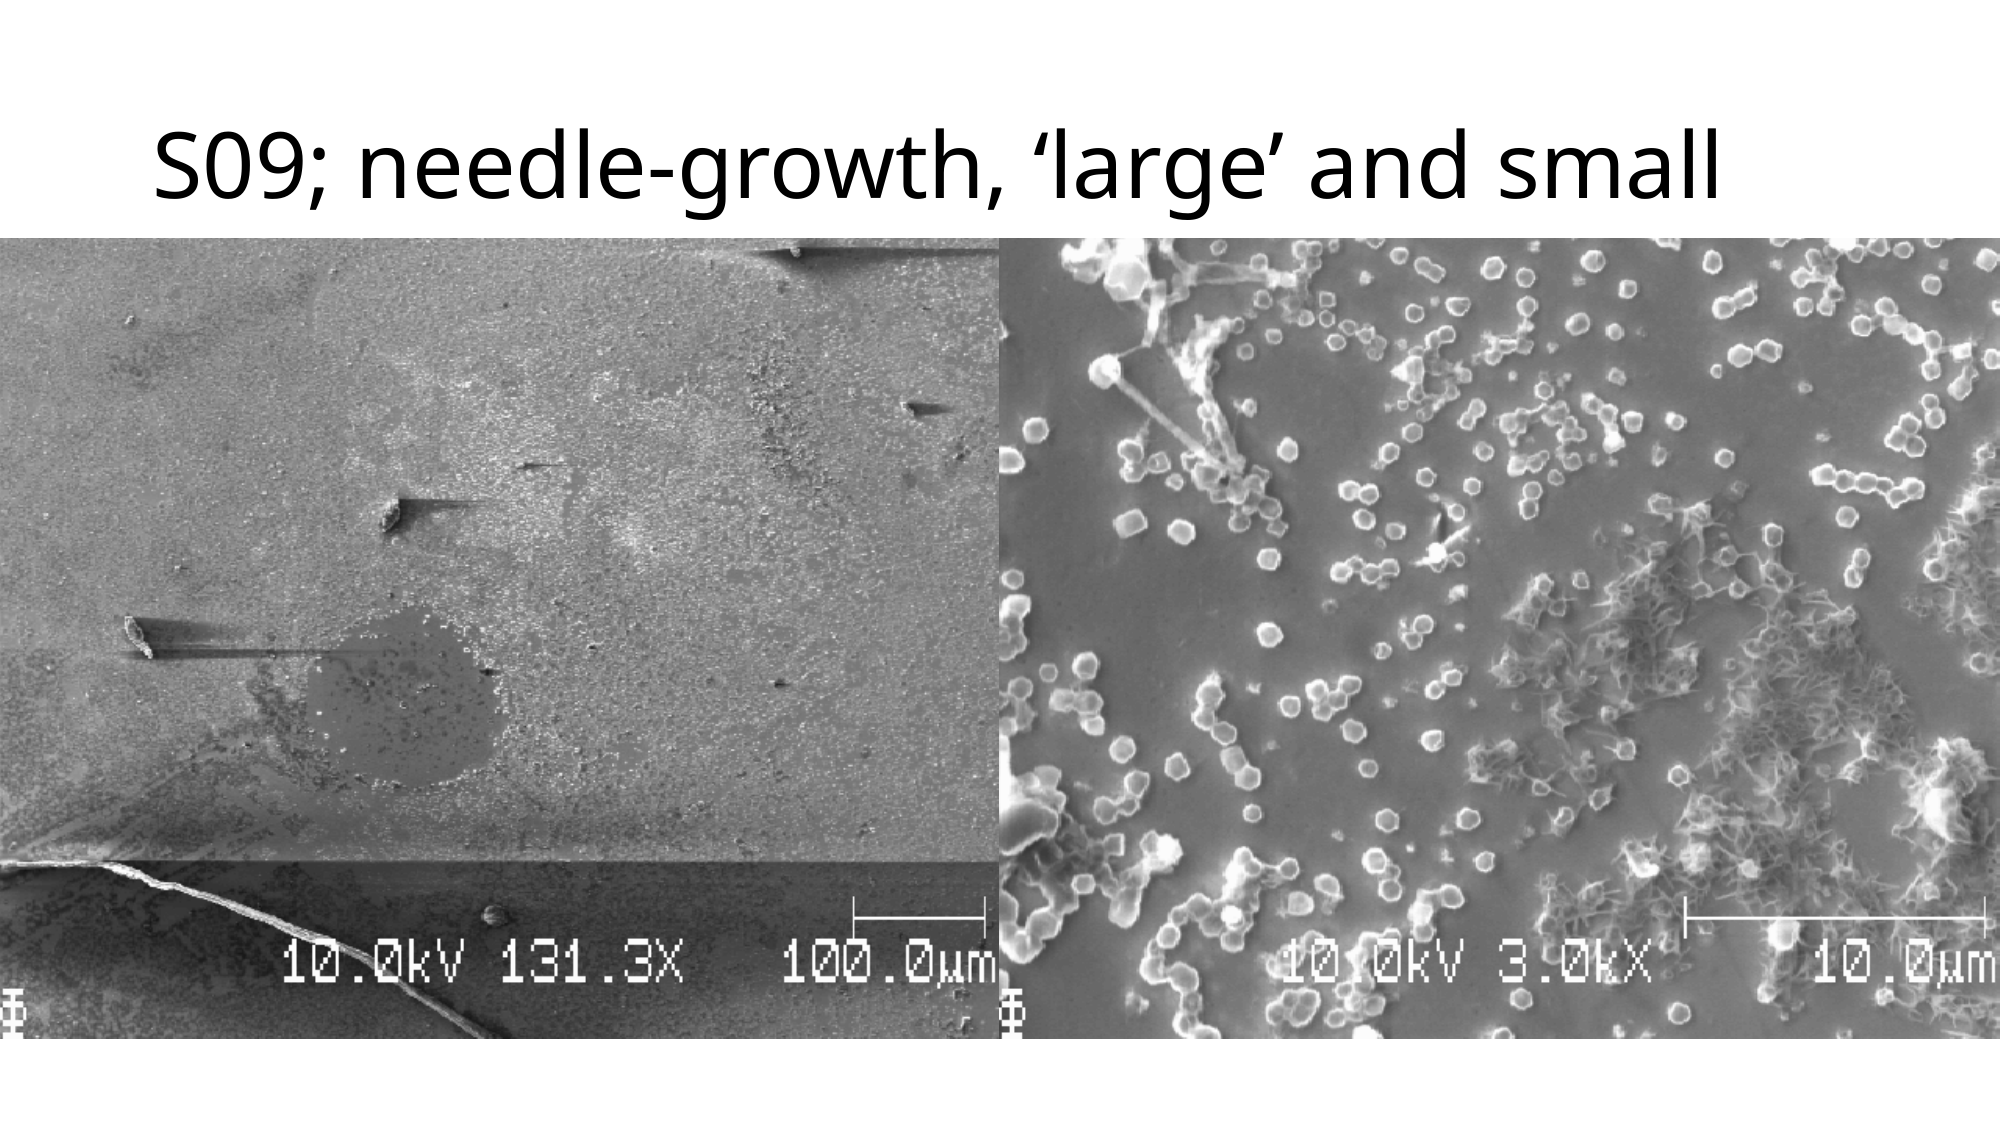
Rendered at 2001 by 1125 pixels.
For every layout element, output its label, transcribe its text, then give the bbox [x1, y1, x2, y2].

title S09; needle-growth, ‘large’ and small [137, 59, 1863, 238]
picture [0, 238, 2000, 1040]
